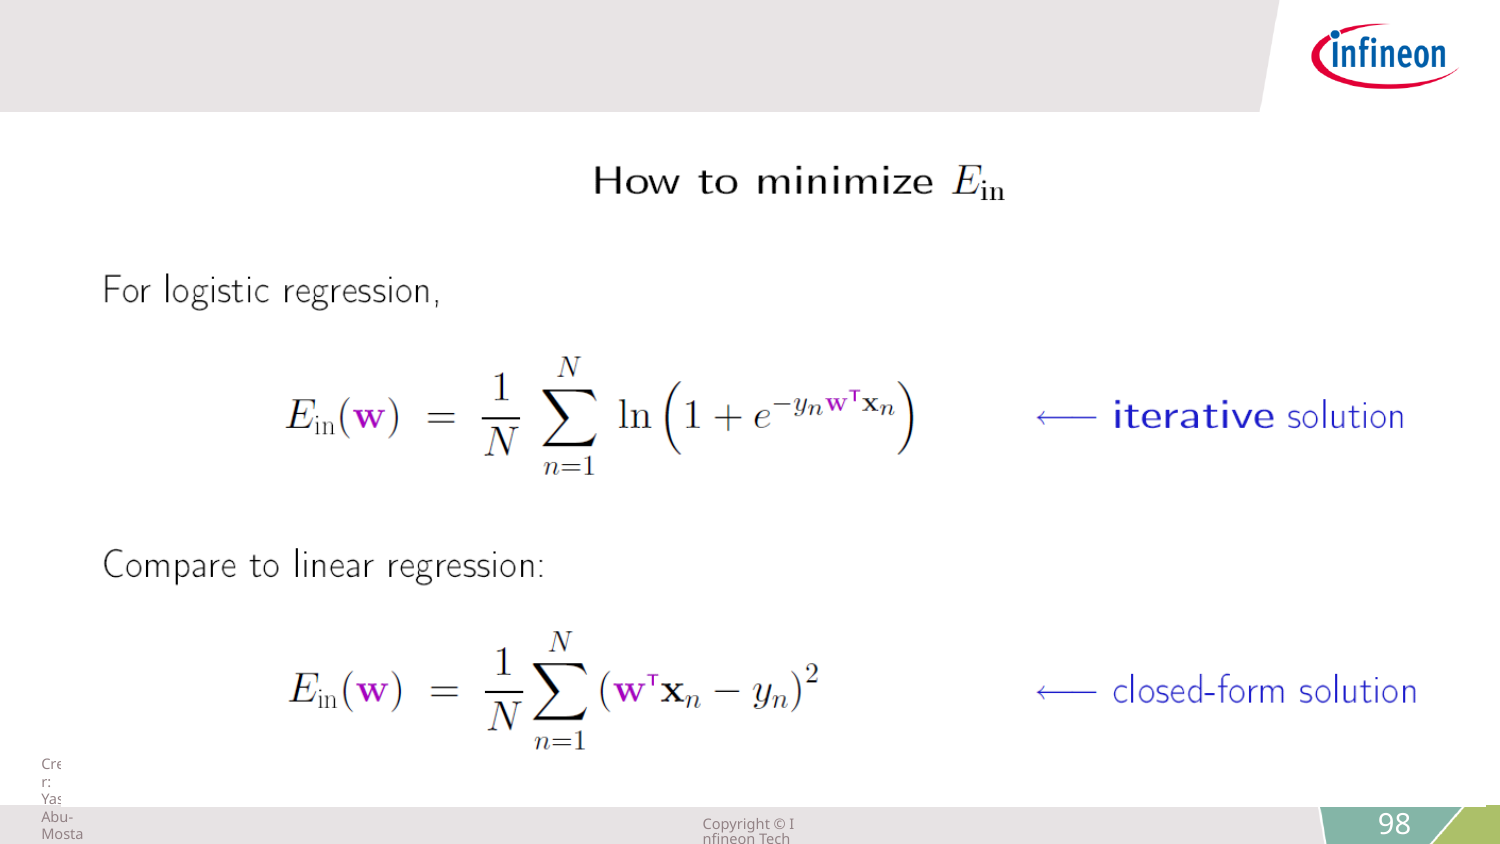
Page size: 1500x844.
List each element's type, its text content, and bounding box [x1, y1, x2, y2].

slide_number 98 [1364, 815, 1412, 844]
picture [0, 117, 1500, 844]
footer Copyright © Infineon Technologies AG 2018. All rights reserved. [702, 815, 798, 844]
picture [0, 0, 1500, 112]
slide_number Creator: Yaser Abu-Mostafa - LFD Le ture 9 [41, 806, 89, 844]
